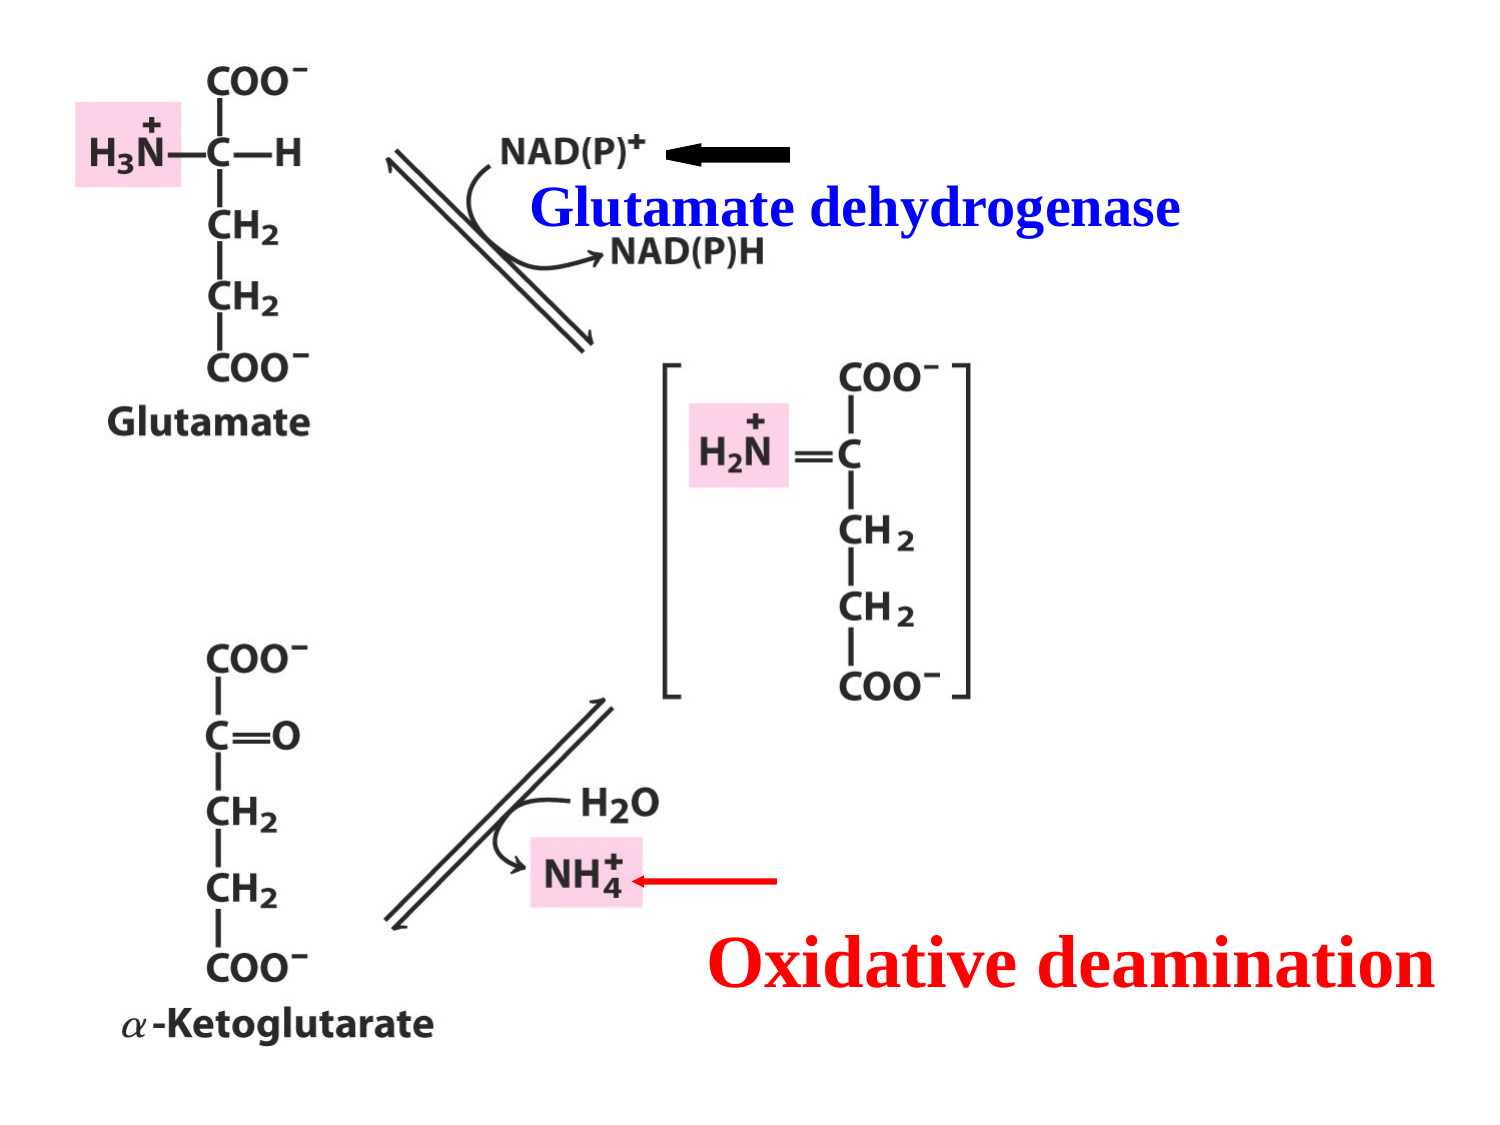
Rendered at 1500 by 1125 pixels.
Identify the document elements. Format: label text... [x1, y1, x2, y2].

text_box Glutamate dehydrogenase [985, 160, 1197, 246]
text_box Oxidative deamination [985, 904, 1452, 1010]
picture [64, 54, 981, 1056]
